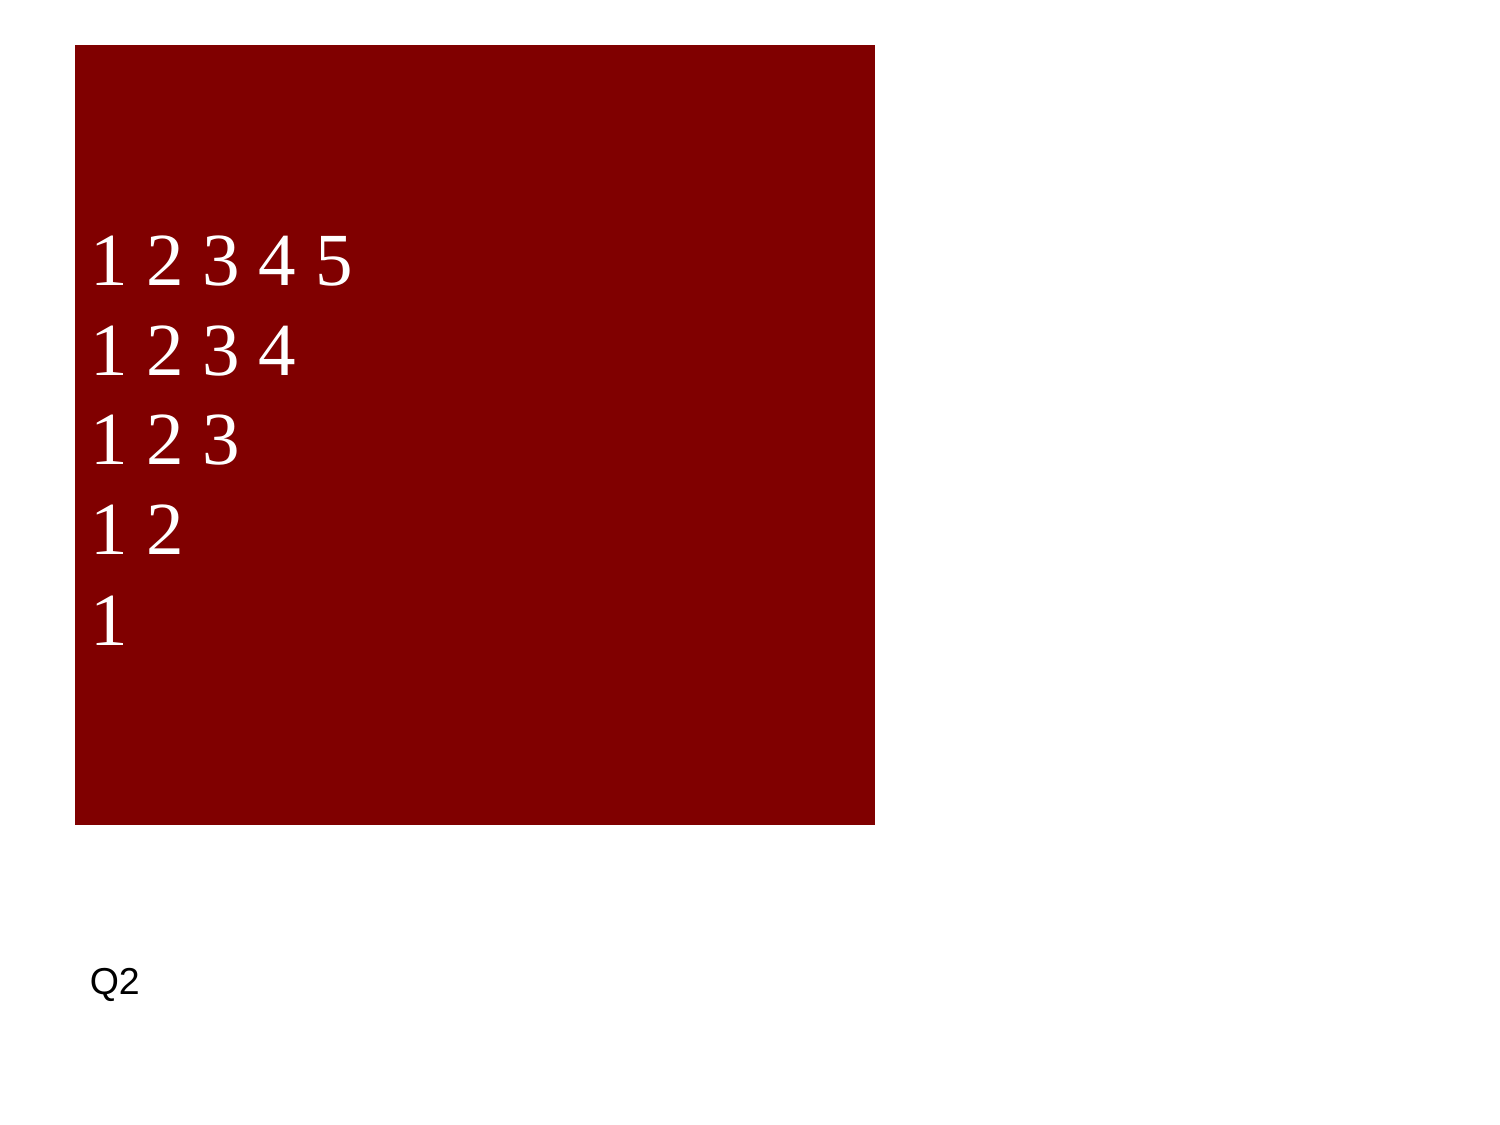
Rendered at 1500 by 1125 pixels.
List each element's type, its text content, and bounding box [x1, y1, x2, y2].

text_box Q2 [74, 949, 1350, 1010]
title 1 2 3 4 5 1 2 3 4 1 2 3 1 2 1 [74, 44, 876, 826]
